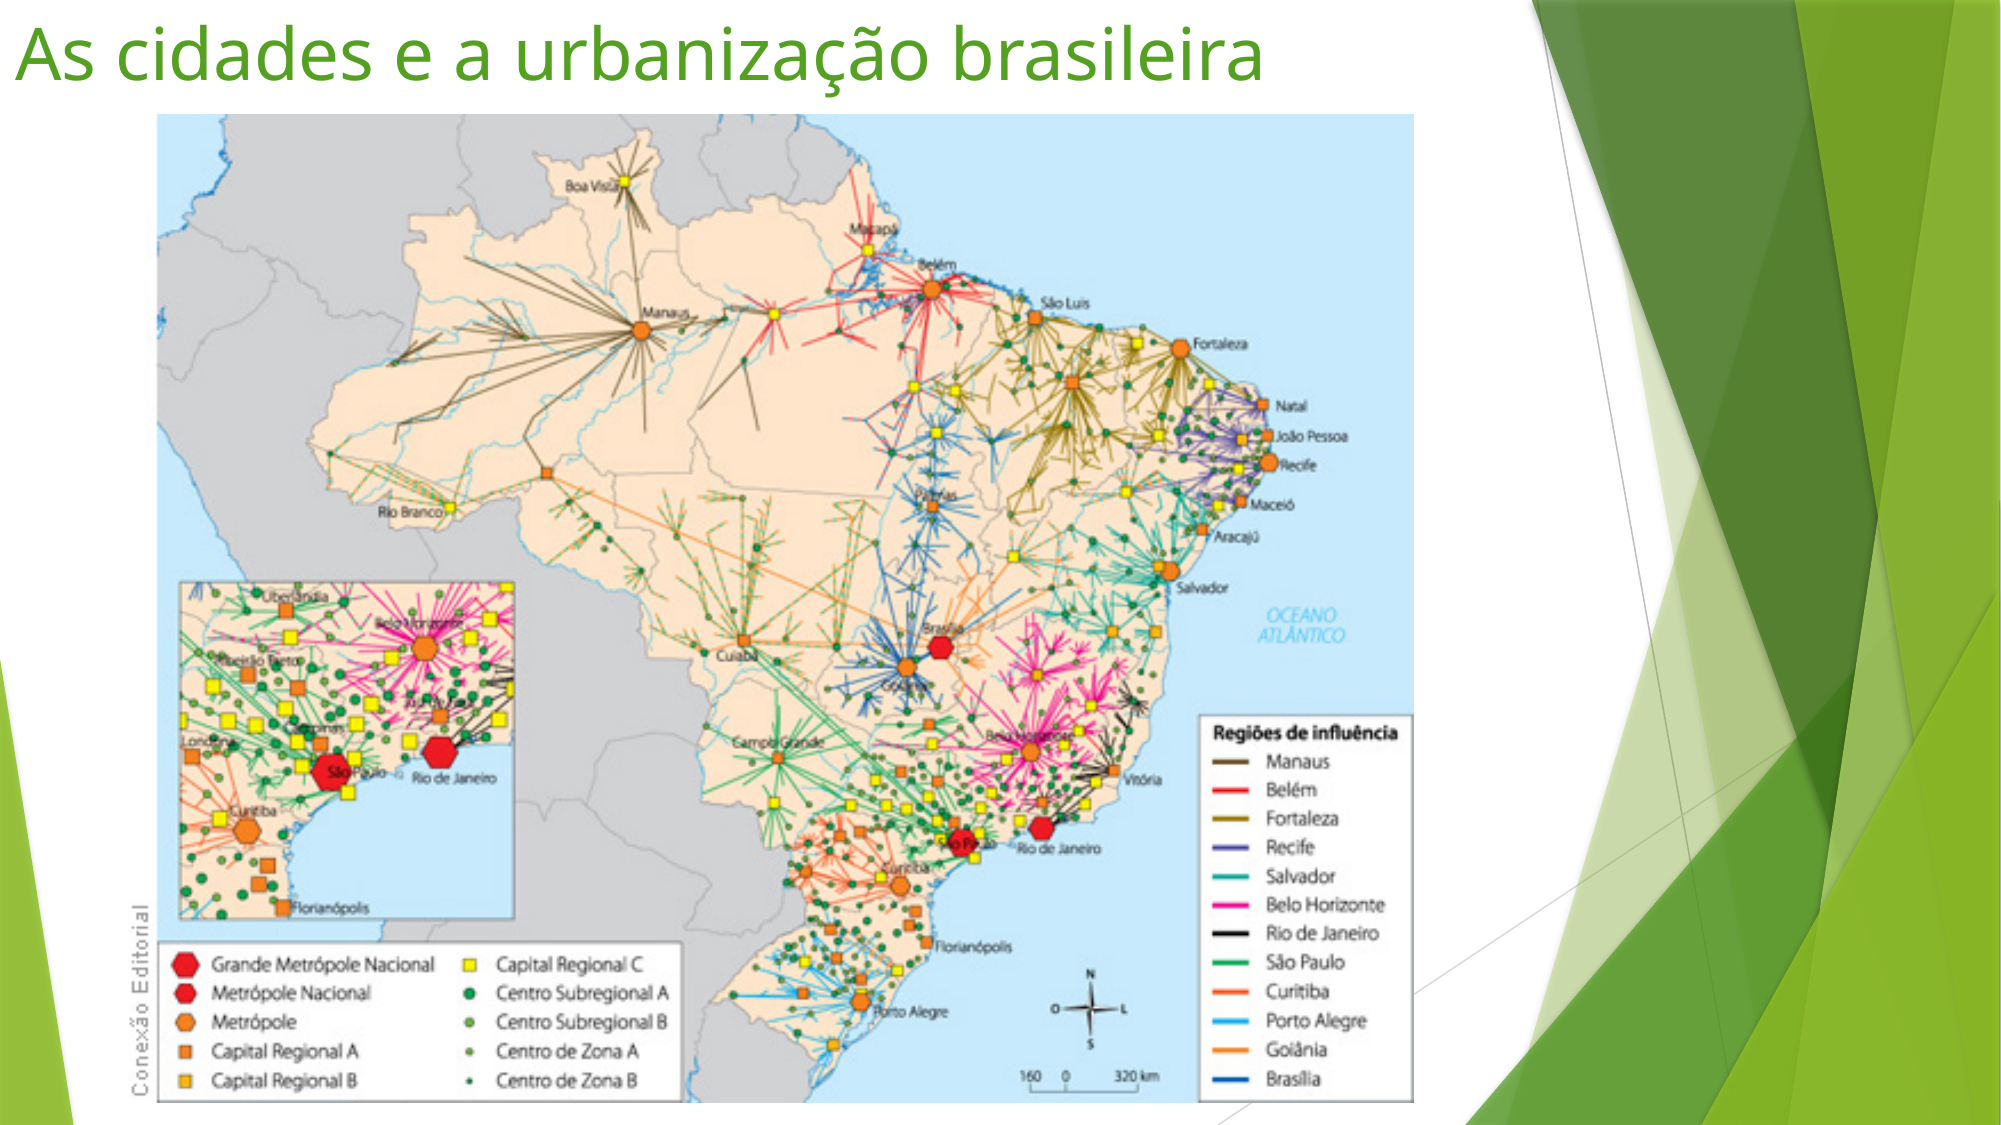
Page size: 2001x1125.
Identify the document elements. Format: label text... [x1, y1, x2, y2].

picture [128, 114, 1414, 1104]
title As cidades e a urbanização brasileira [0, 0, 1414, 103]
